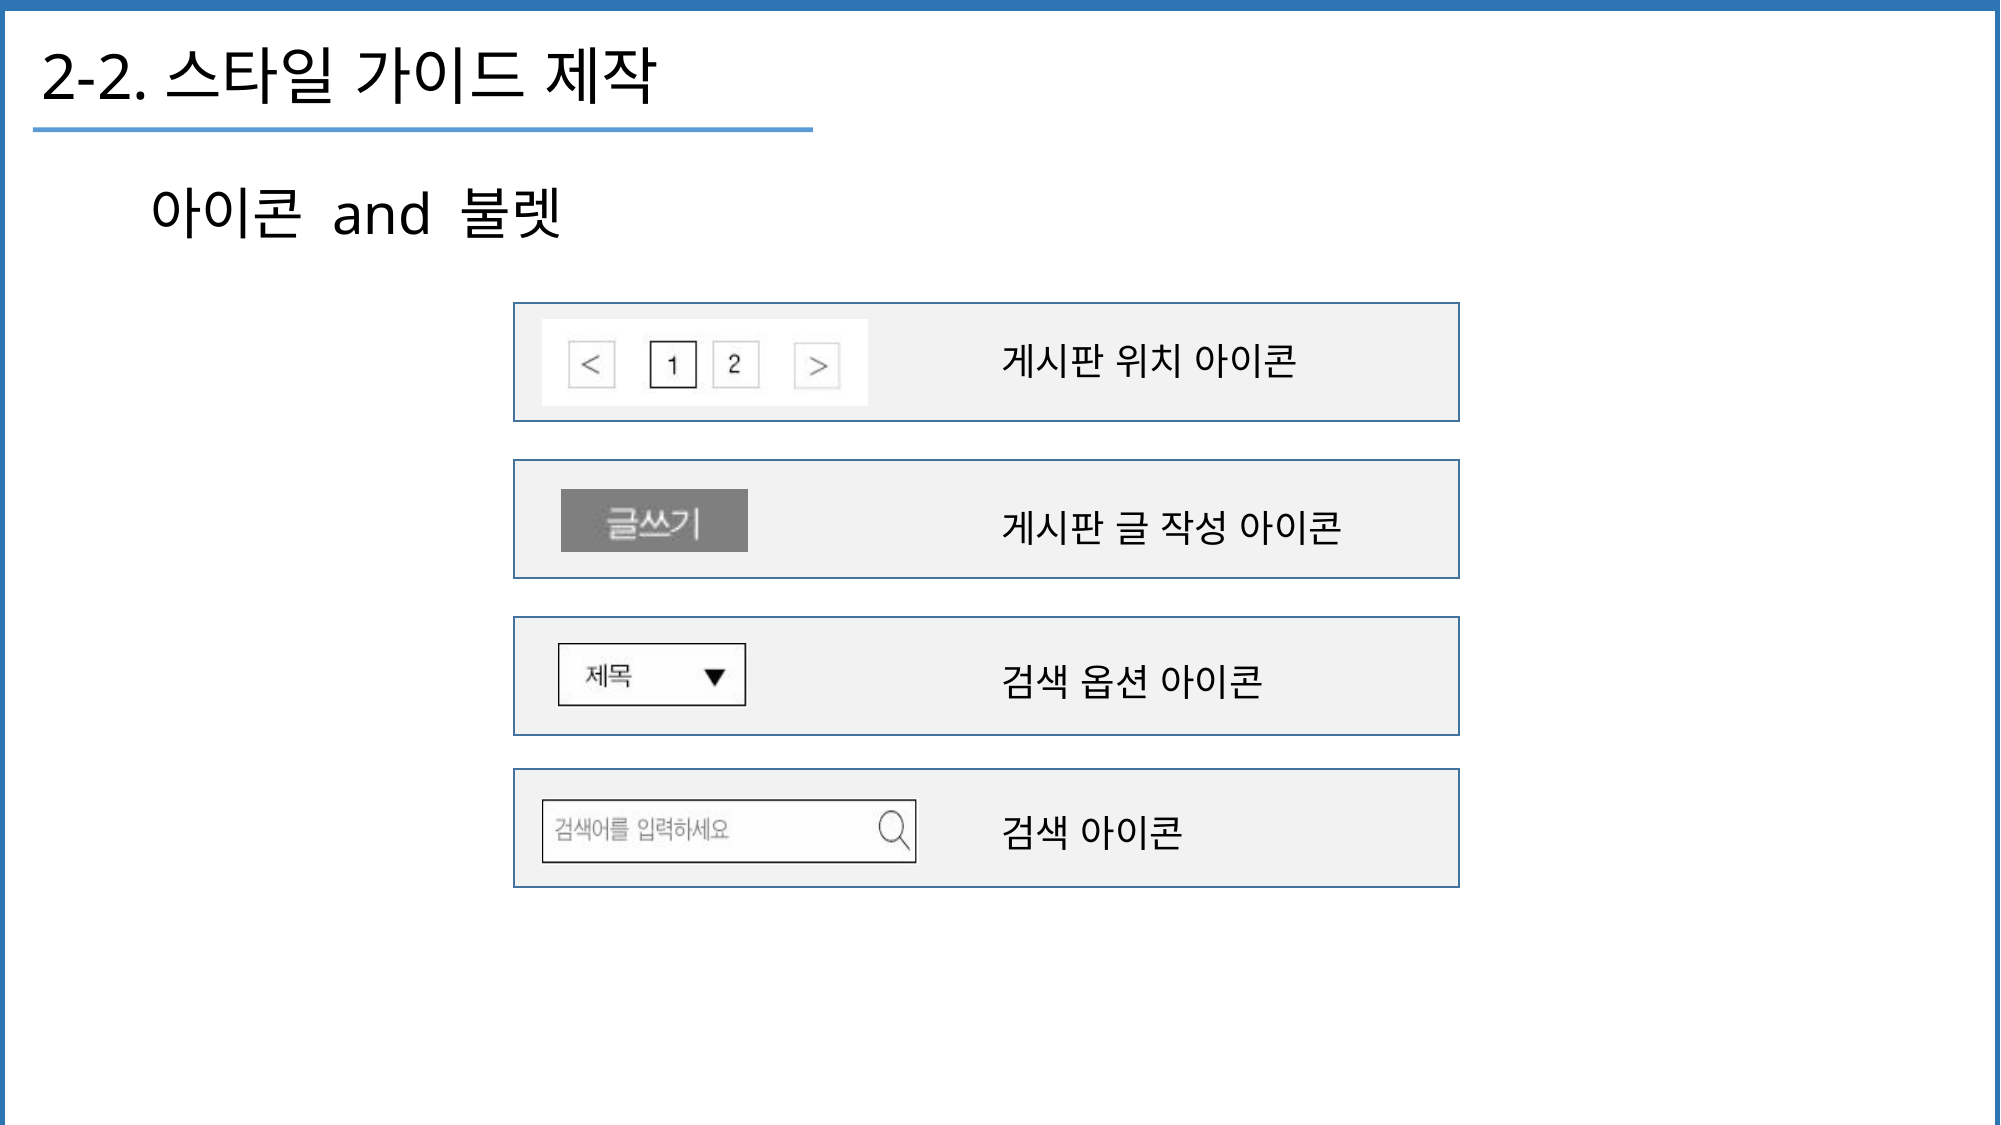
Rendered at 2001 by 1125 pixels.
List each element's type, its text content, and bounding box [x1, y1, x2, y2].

picture [542, 798, 919, 865]
list 아이콘 and 불렛 [135, 178, 655, 255]
text_box [513, 768, 1460, 888]
text_box [513, 302, 1460, 422]
picture [542, 319, 868, 406]
text_box 검색 옵션 아이콘 [986, 656, 1506, 732]
text_box 검색 아이콘 [986, 807, 1506, 884]
text_box [0, 4, 2000, 1125]
text_box 게시판 위치 아이콘 [986, 335, 1506, 411]
picture [558, 643, 748, 708]
text_box [513, 616, 1460, 736]
text_box 게시판 글 작성 아이콘 [986, 502, 1506, 578]
title 2-2.스타일 가이드 제작 [25, 29, 787, 130]
picture [561, 489, 748, 552]
text_box [513, 459, 1460, 579]
